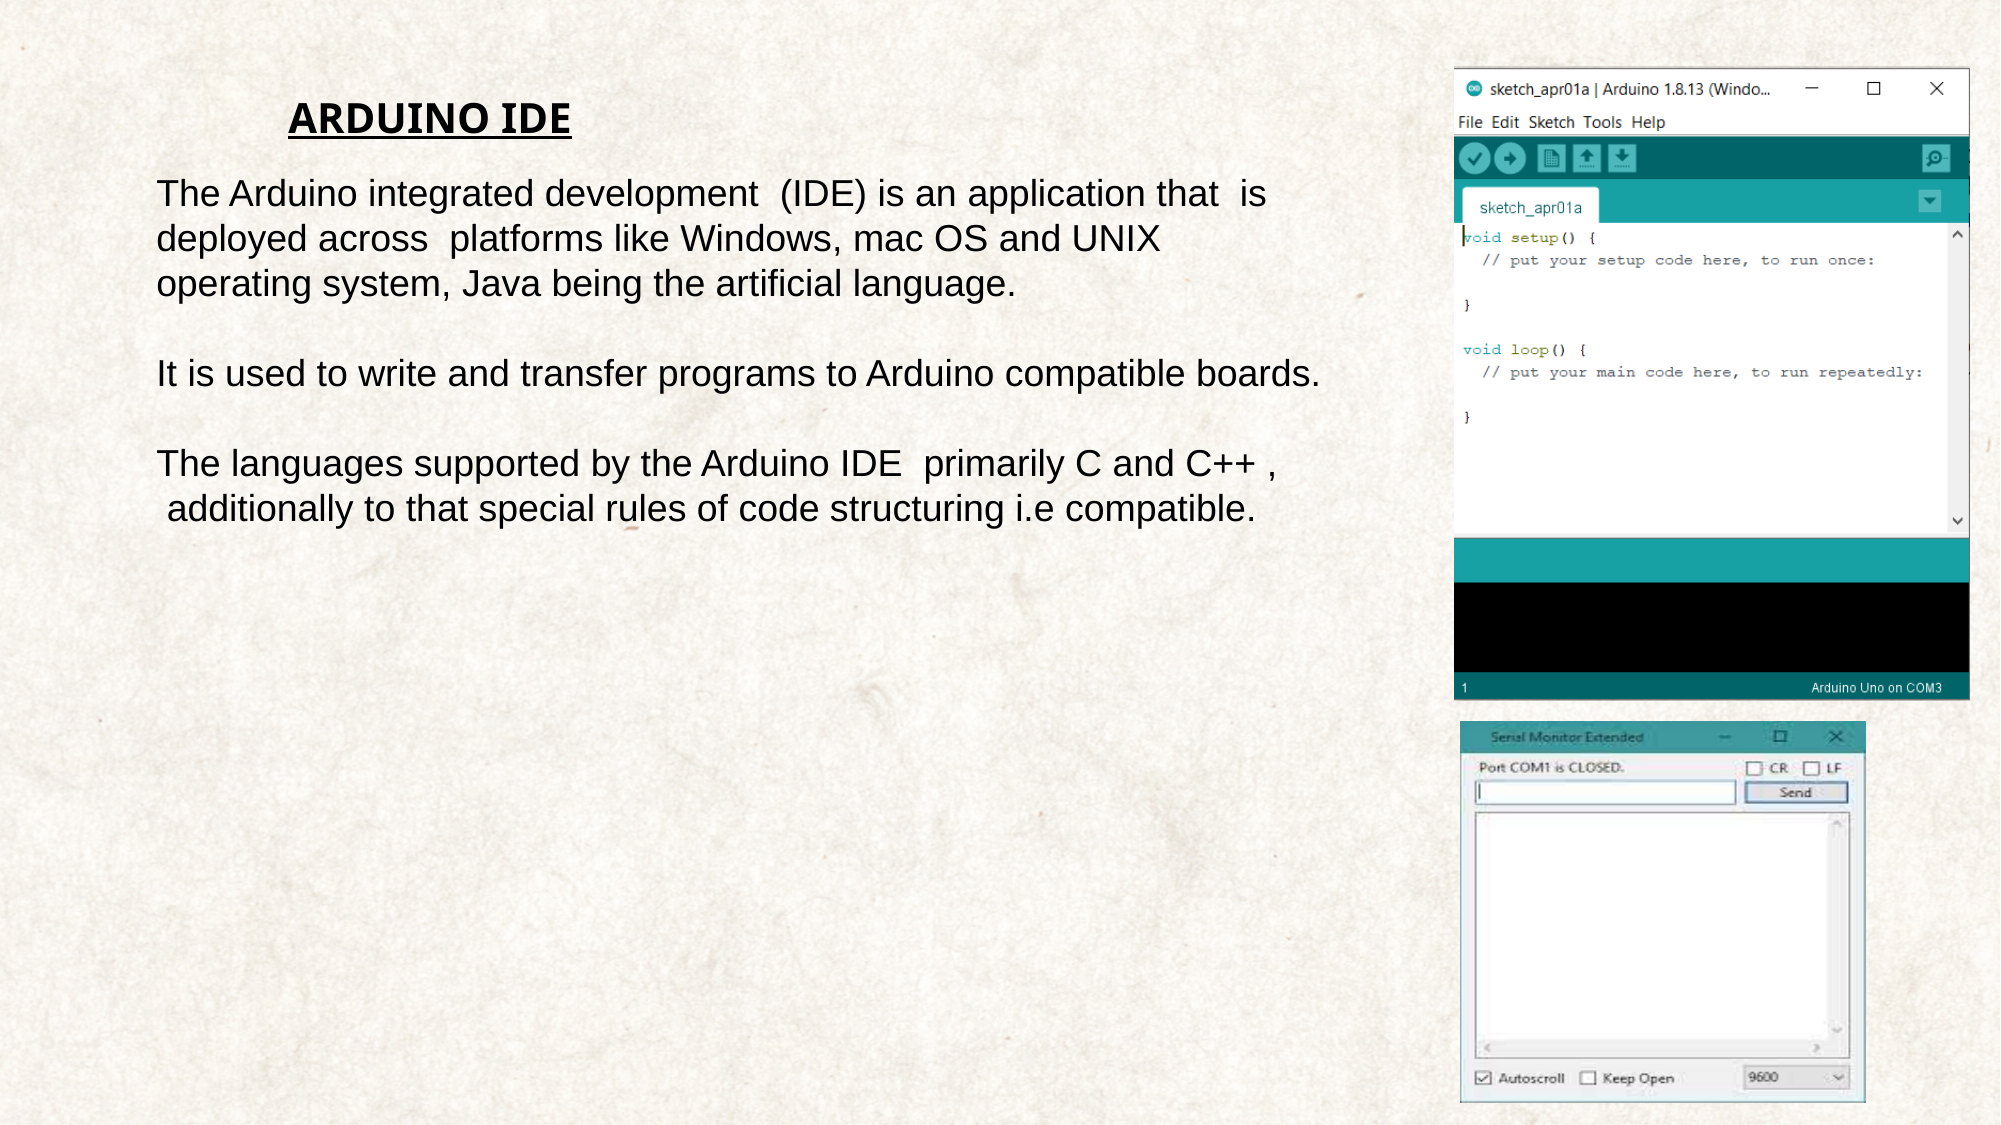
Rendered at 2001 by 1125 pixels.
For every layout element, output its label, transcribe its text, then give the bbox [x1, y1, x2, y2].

picture [0, 0, 2000, 1125]
text_box The Arduino integrated development (IDE) is an application that is deployed across platforms like Windows, mac OS and UNIX operating system, Java being the artificial language. It is used to write and transfer programs to Arduino compatible boards. The languages supported by the Arduino IDE primarily C and C++ , additionally to that special rules of code structuring i.e compatible. [141, 161, 1442, 627]
text_box ARDUINO IDE [273, 84, 1449, 149]
